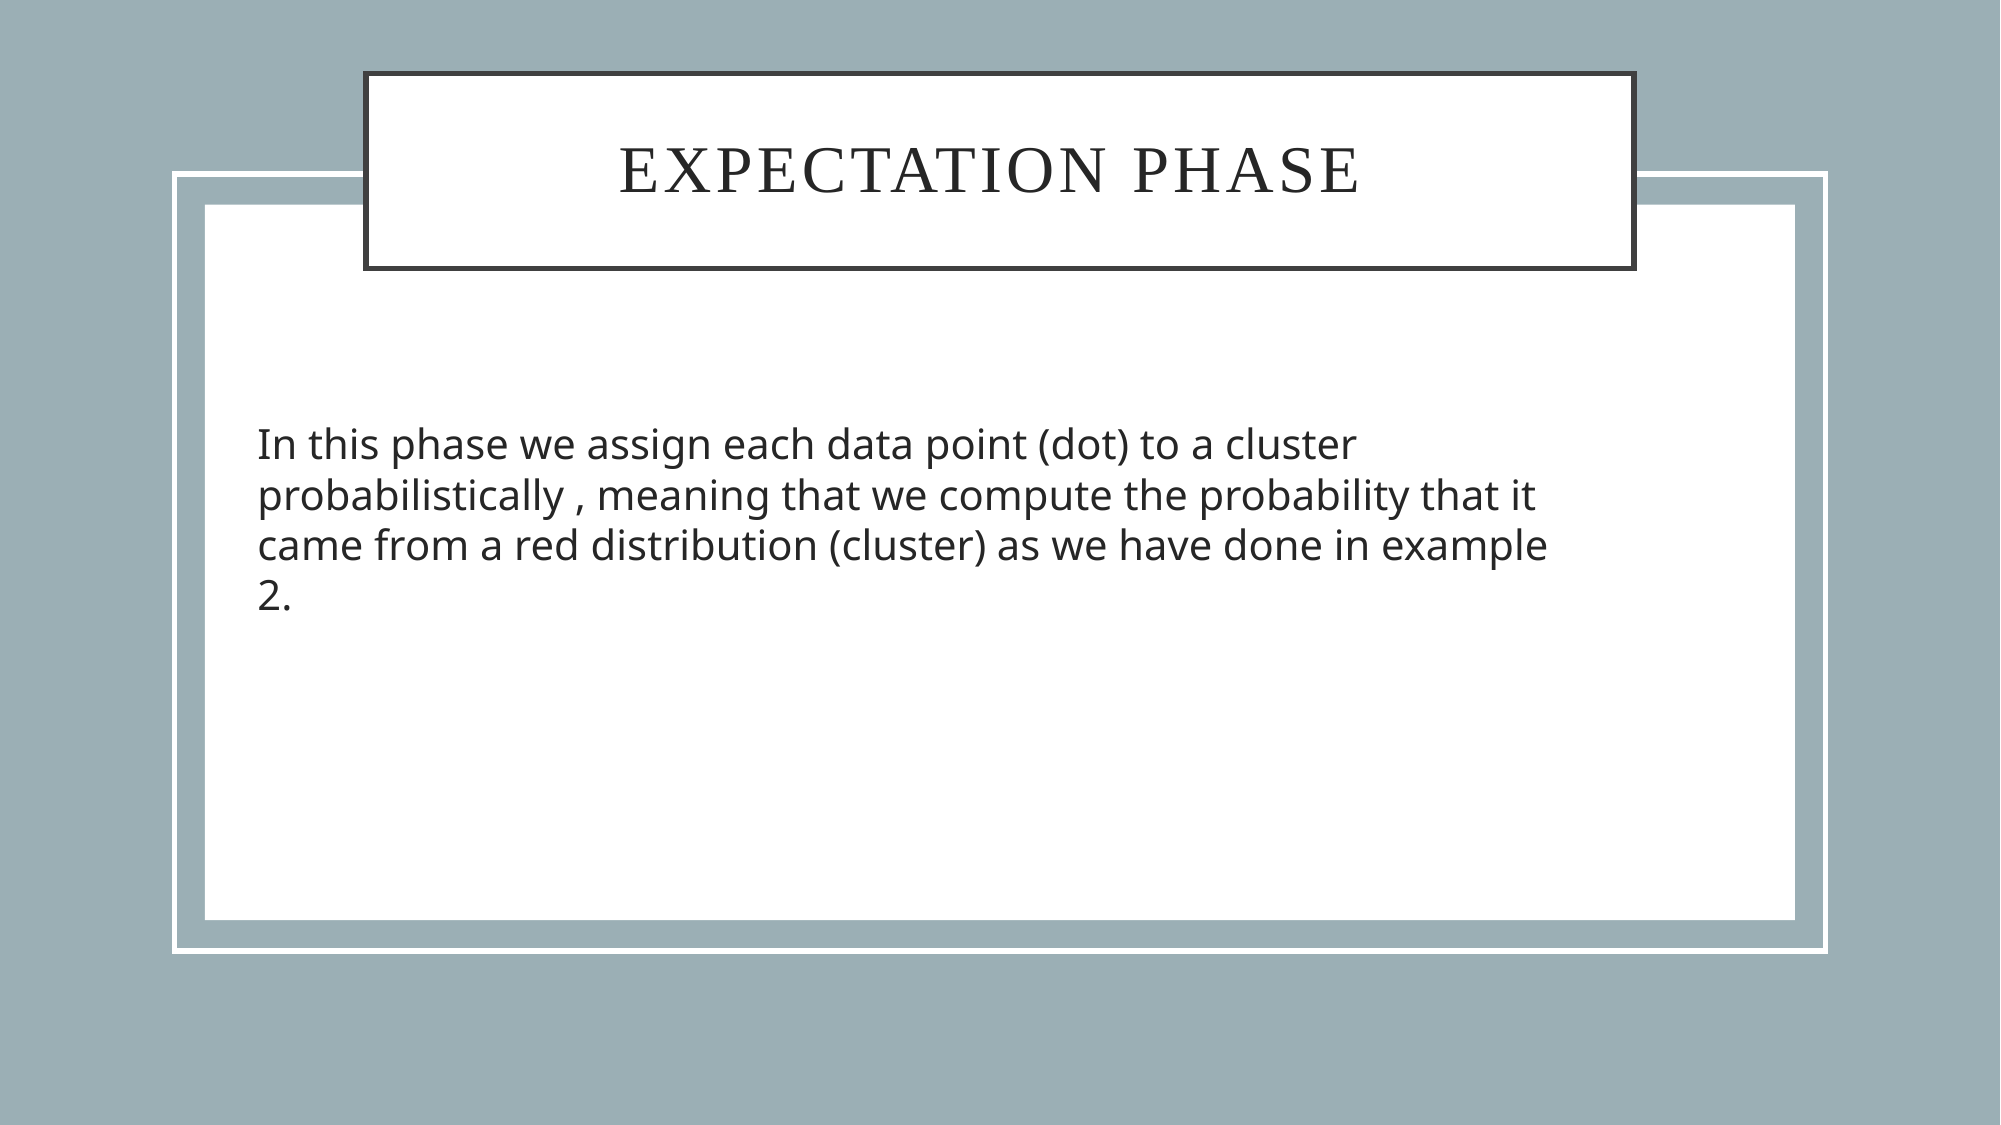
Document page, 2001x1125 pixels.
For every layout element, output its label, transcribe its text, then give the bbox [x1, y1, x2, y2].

title Expectation phase [363, 71, 1637, 271]
text_box [173, 173, 363, 952]
text_box In this phase we assign each data point (dot) to a cluster probabilistically , meaning that we compute the probability that it came from a red distribution (cluster) as we have done in example 2. [204, 268, 1605, 967]
text_box [1605, 173, 1827, 952]
text_box [0, 0, 2000, 1125]
